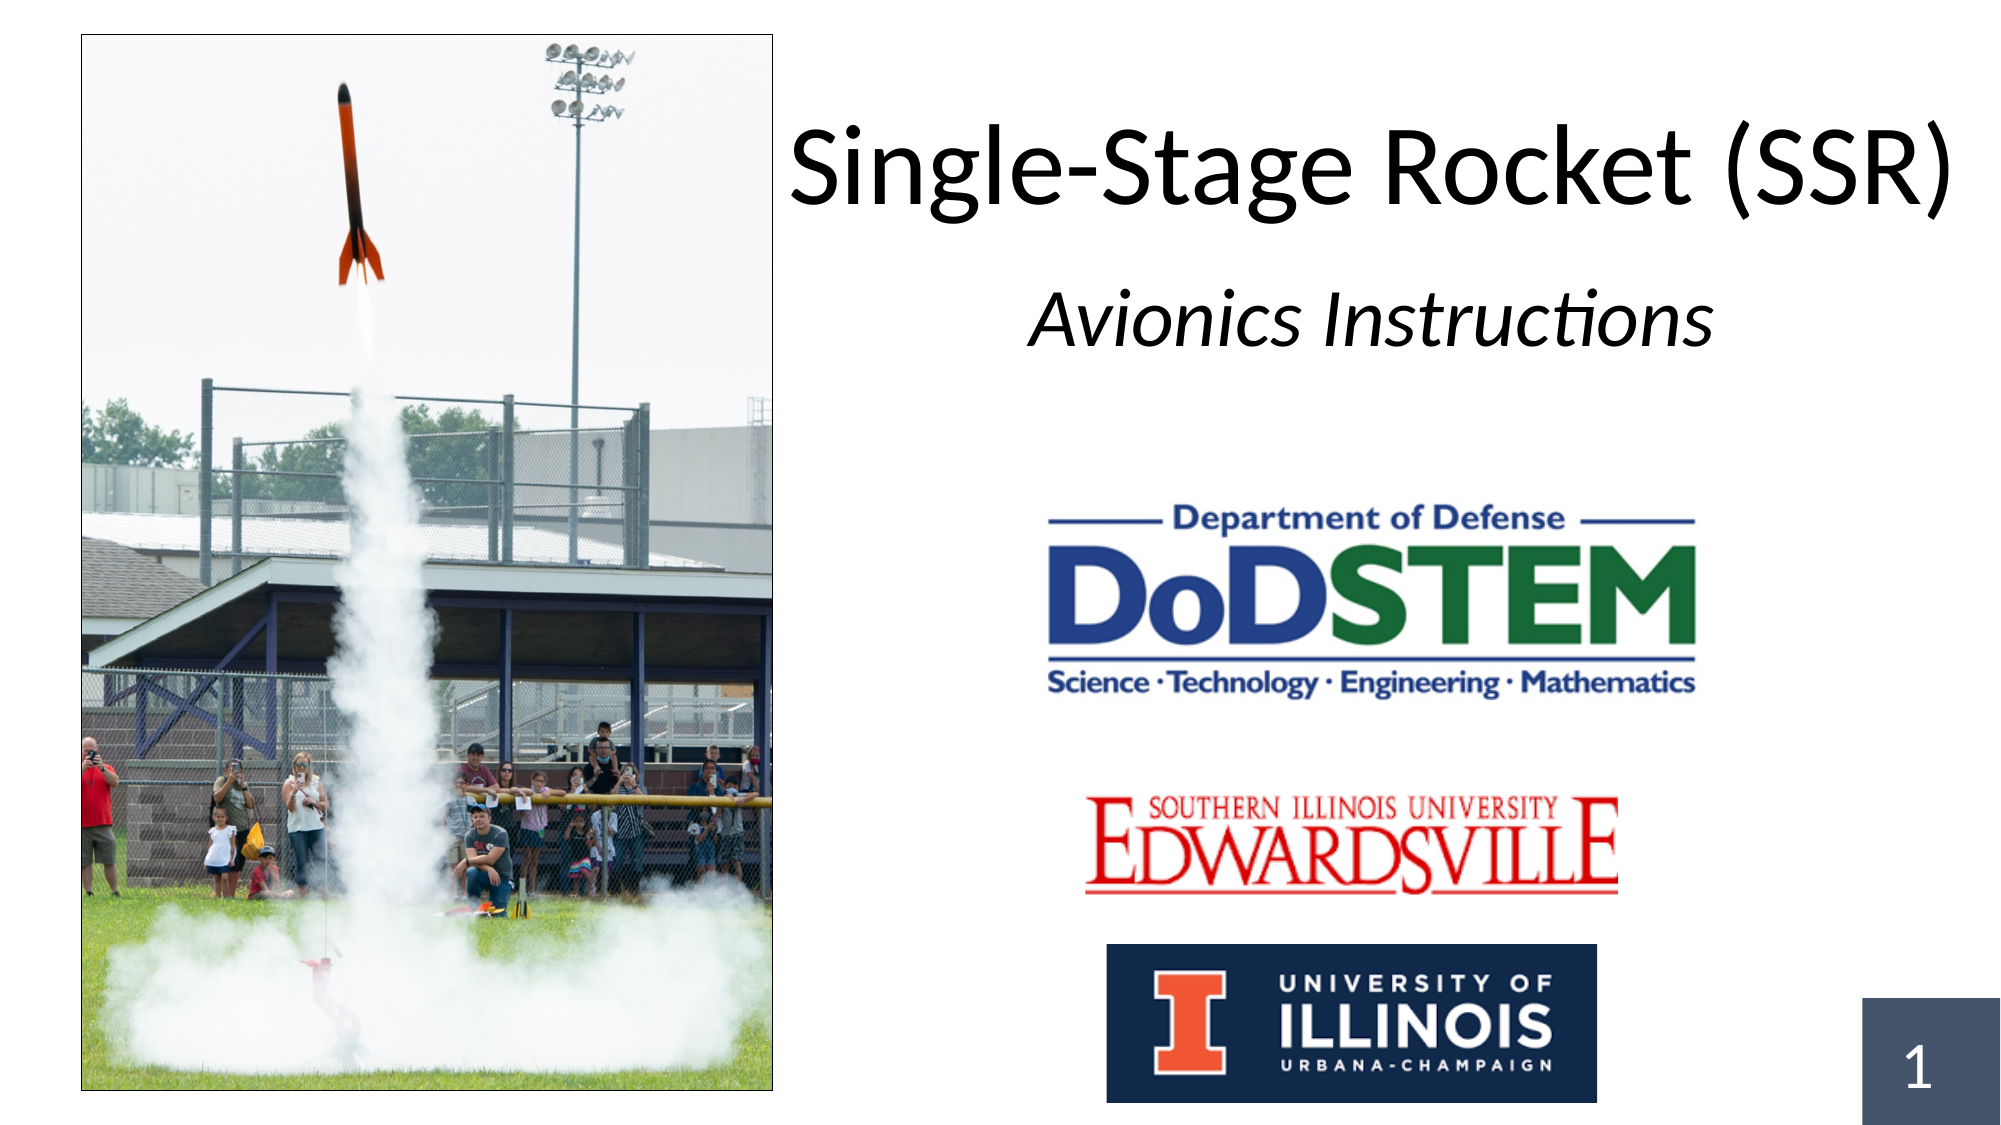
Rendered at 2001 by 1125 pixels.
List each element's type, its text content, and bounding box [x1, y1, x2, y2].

list Avionics Instructions [821, 268, 1924, 397]
picture [1021, 484, 1724, 713]
picture [81, 34, 773, 1091]
picture [1085, 782, 1619, 912]
list Single-Stage Rocket (SSR) [773, 97, 1975, 268]
picture [1106, 944, 1598, 1103]
